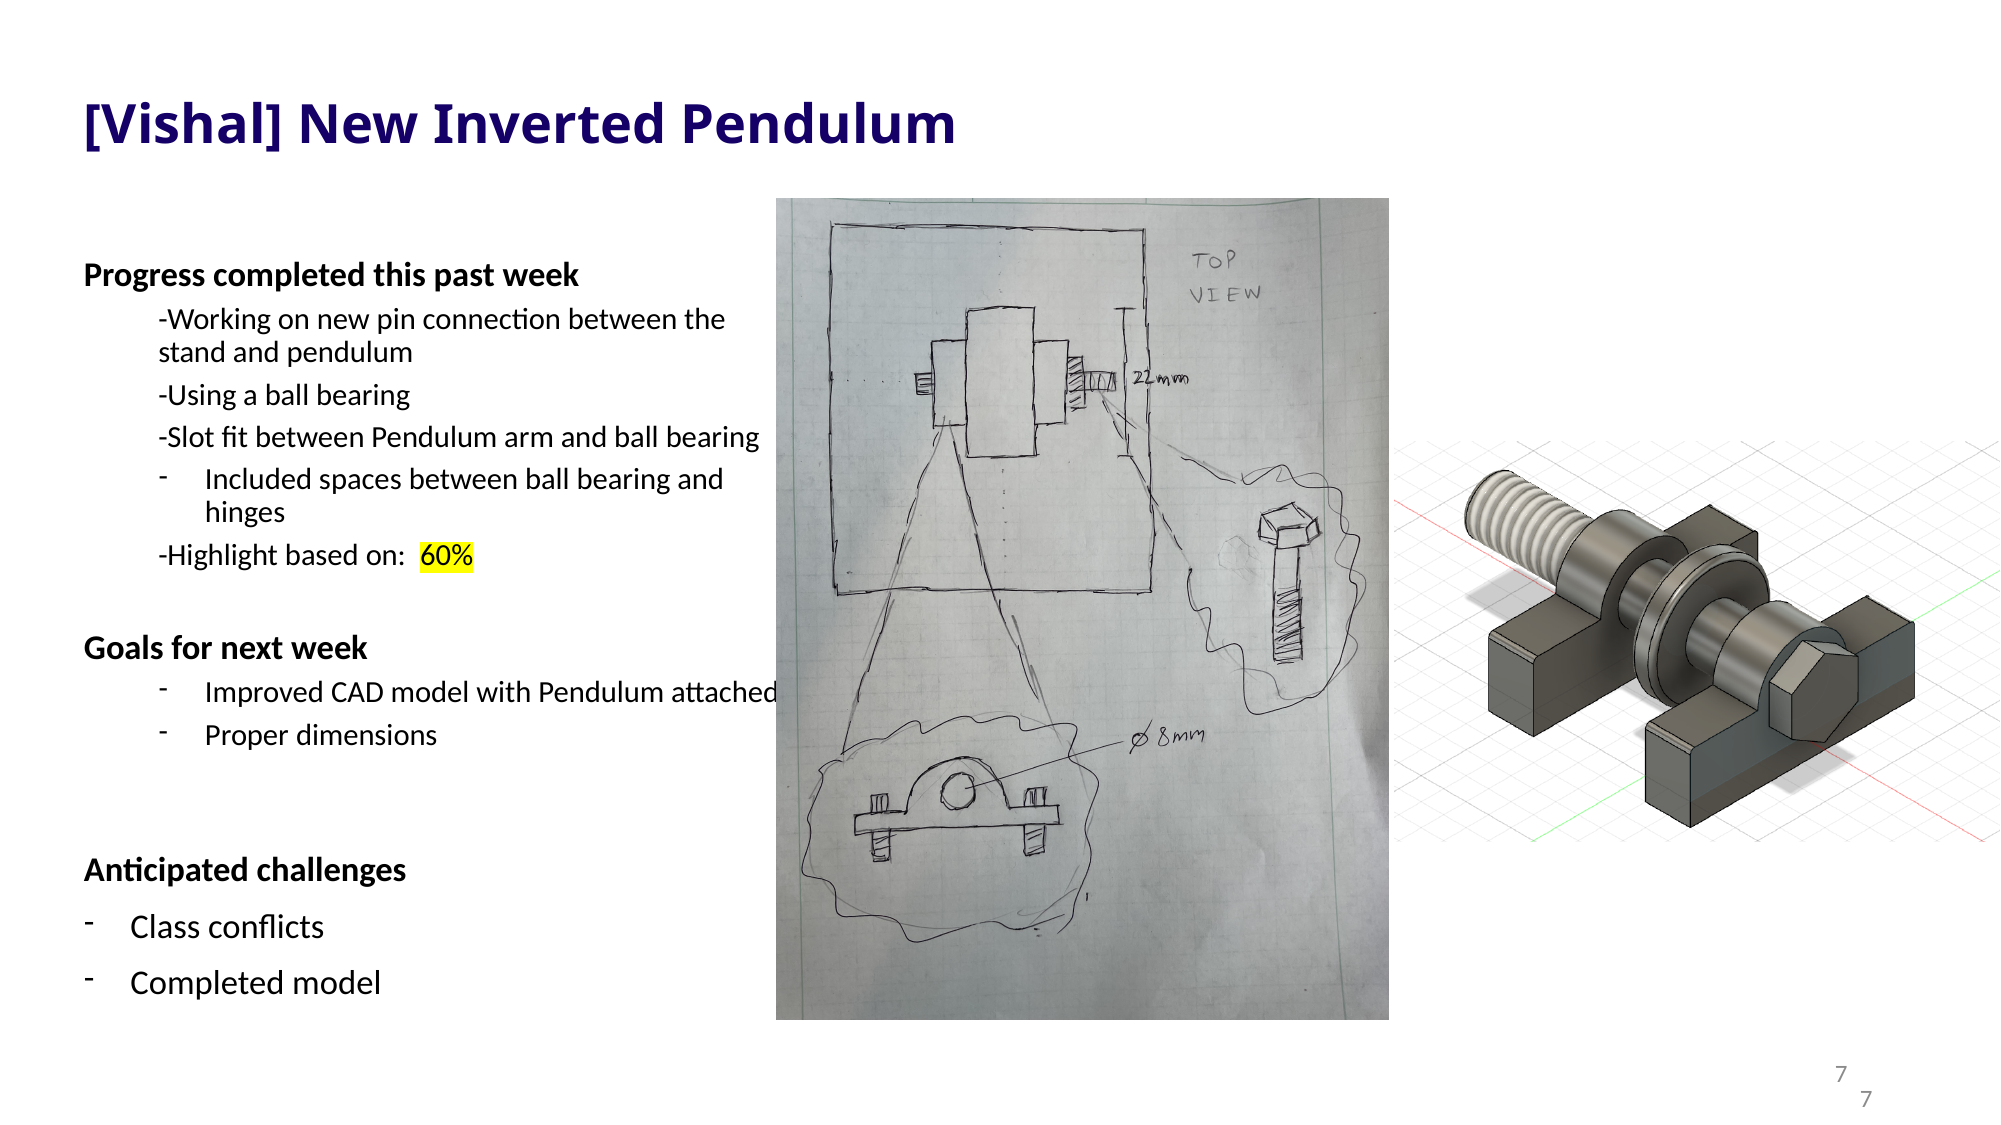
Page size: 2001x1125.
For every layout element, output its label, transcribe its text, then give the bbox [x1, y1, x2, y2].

list Progress completed this past week -Working on new pin connection between the stand and pendulum -Using a ball bearing -Slot fit between Pendulum arm and ball bearing Included spaces between ball bearing and hinges -Highlight based on: 60% Goals for next week Improved CAD model with Pendulum attached Proper dimensions Anticipated challenges Class conflicts Completed model [68, 249, 802, 1023]
slide_number 7 [1412, 1042, 1863, 1103]
picture [776, 198, 1389, 1020]
text_box 7 [1437, 1067, 1888, 1125]
picture [1394, 441, 2000, 842]
title [Vishal] New Inverted Pendulum [68, 78, 1804, 163]
